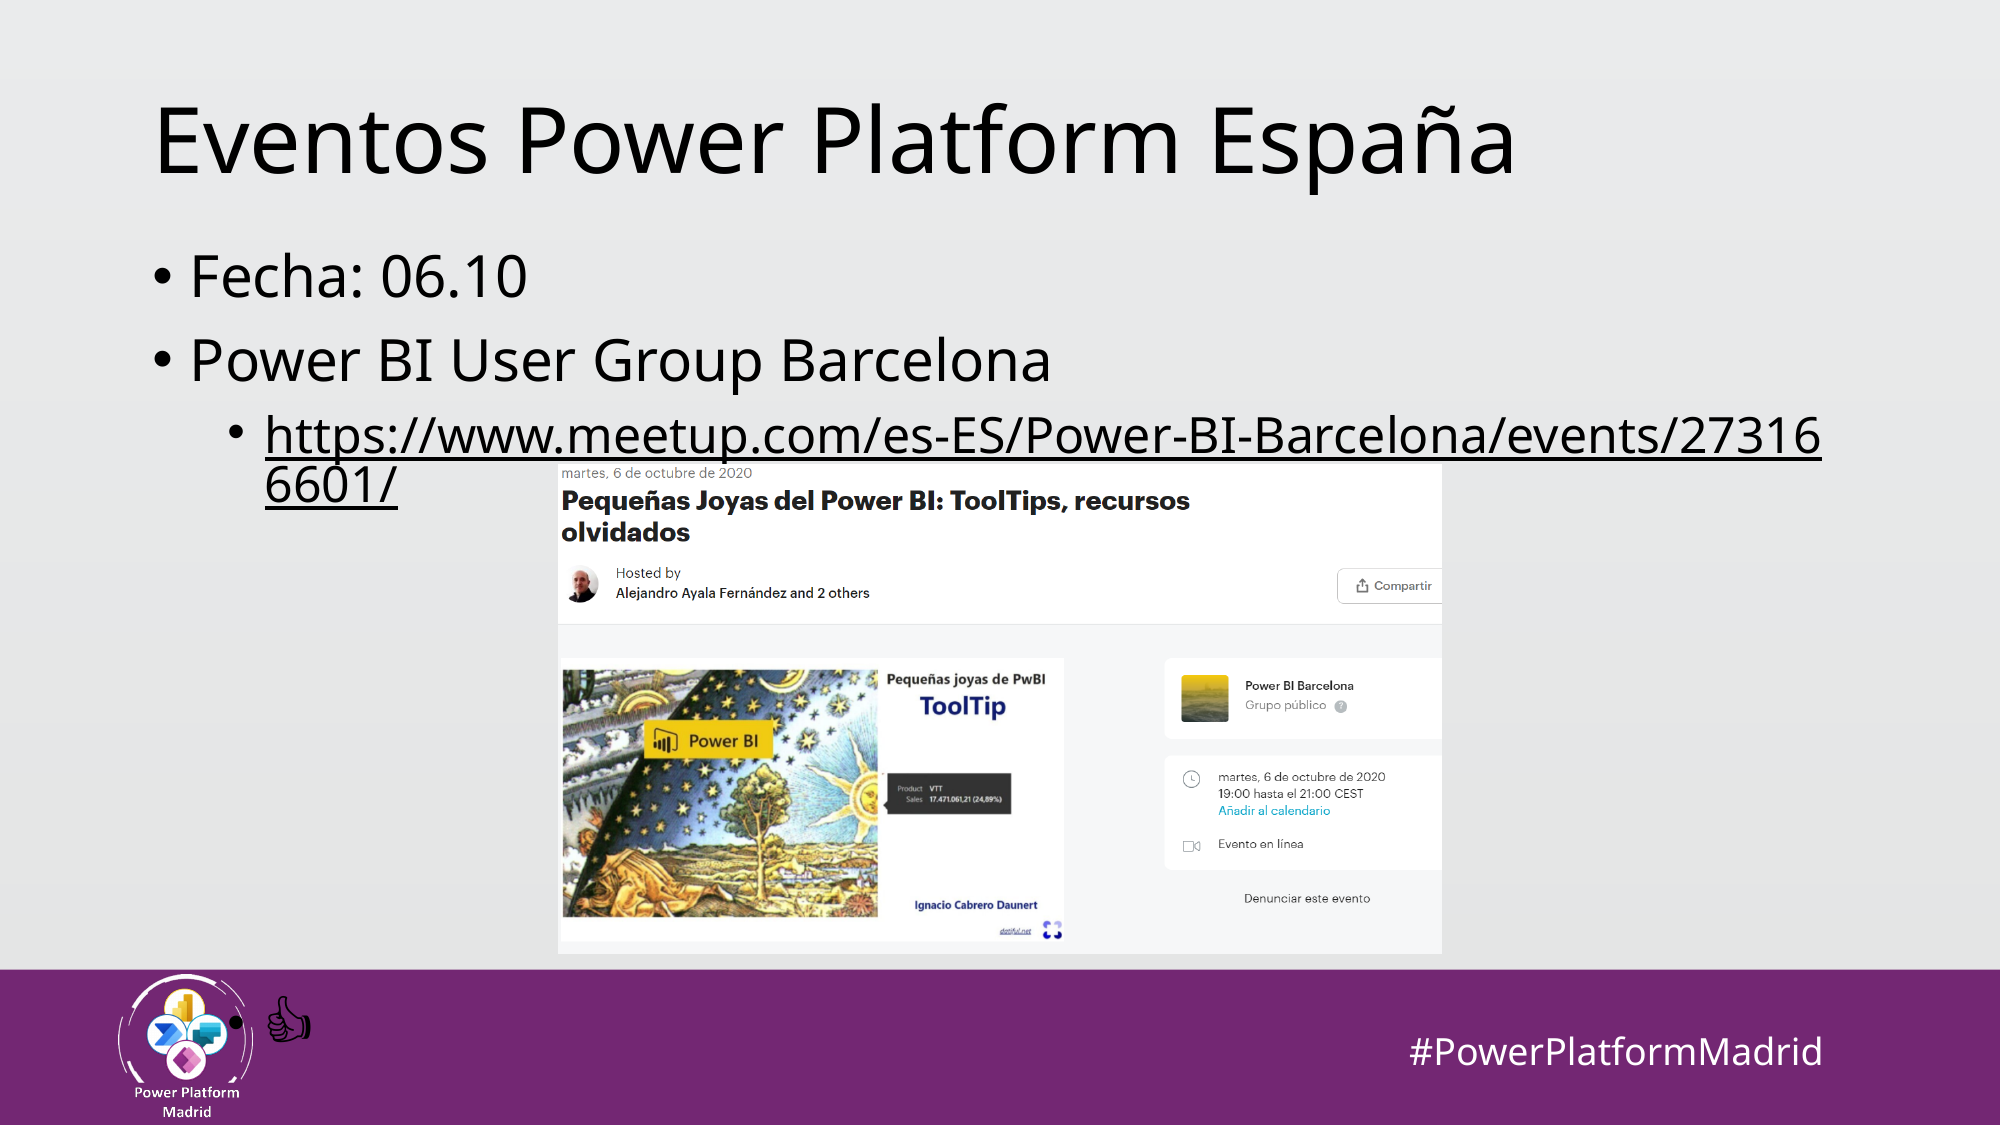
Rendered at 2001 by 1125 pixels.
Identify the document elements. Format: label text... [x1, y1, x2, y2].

picture [118, 974, 253, 1125]
picture [558, 464, 1442, 954]
list Fecha: 06.10 Power BI User Group Barcelona https://www.meetup.com/es-ES/Power-BI-Barcelona/events/273166601/ 👏👍🙂 [137, 239, 1863, 954]
title Eventos Power Platform España [137, 59, 1863, 229]
